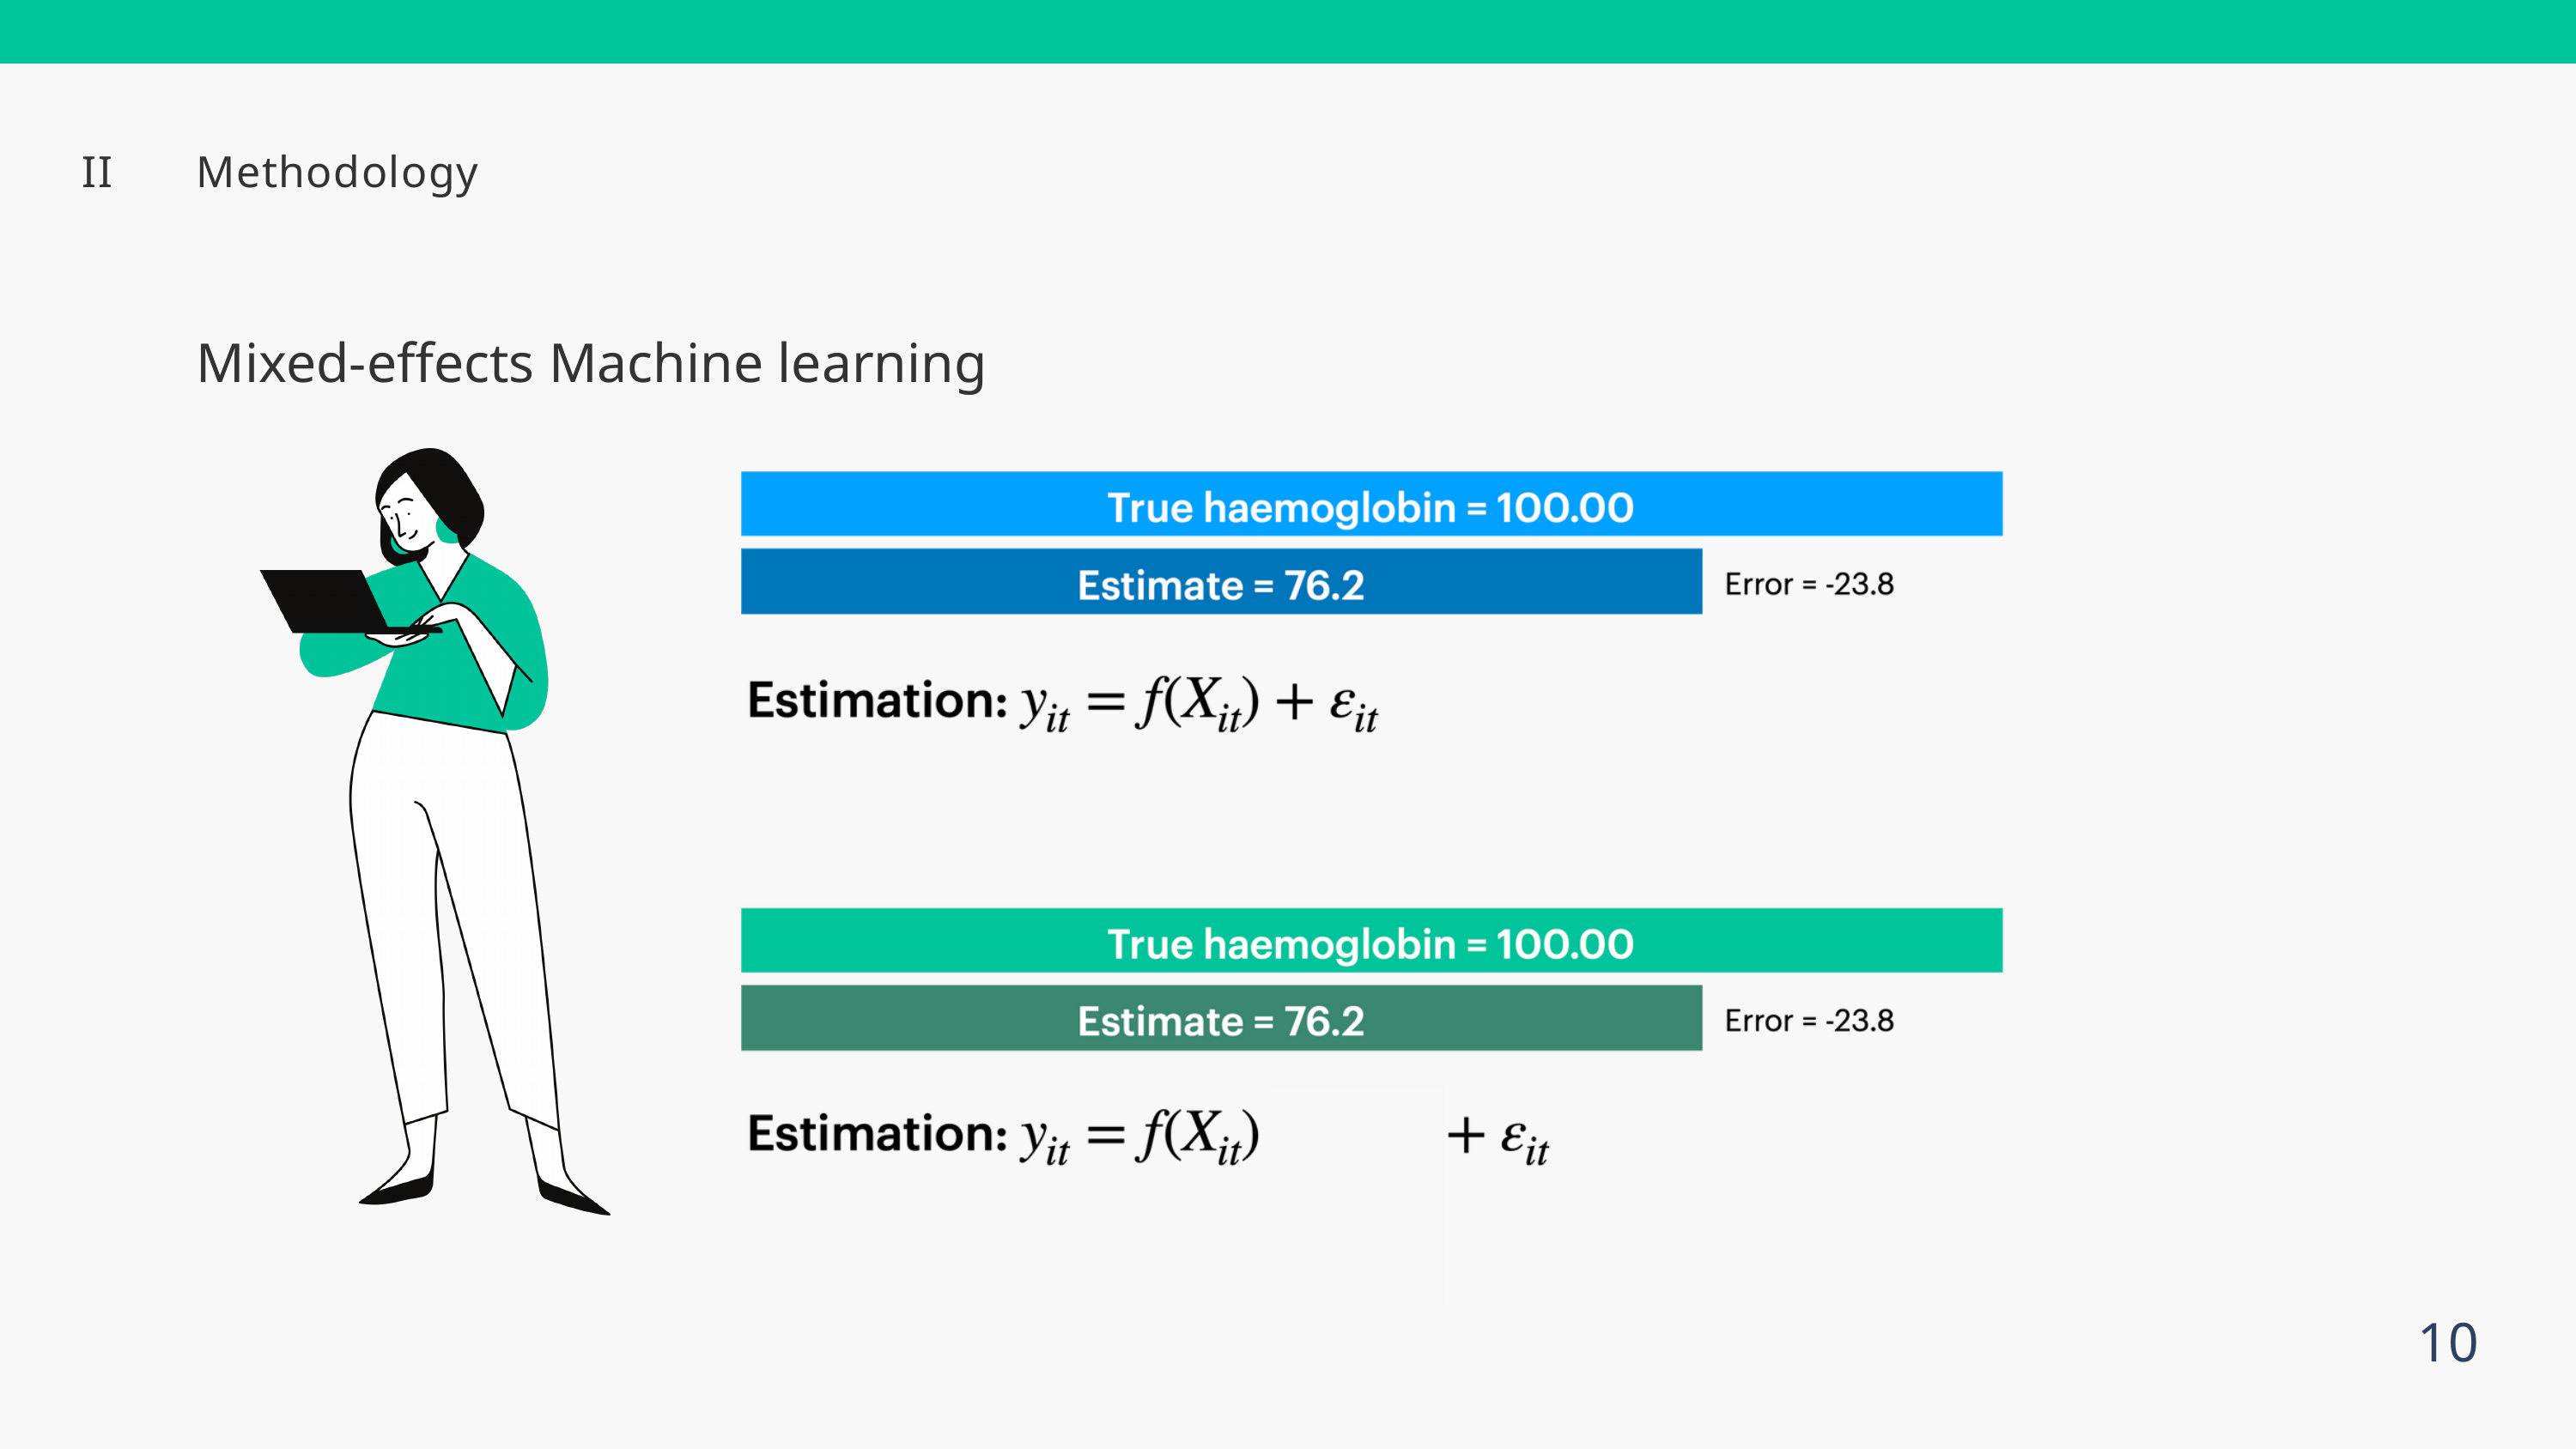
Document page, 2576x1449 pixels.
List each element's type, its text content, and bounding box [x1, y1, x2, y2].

text_box Methodology [196, 144, 1689, 197]
text_box Mixed-effects Machine learning [196, 307, 1128, 394]
text_box 10 [2383, 1286, 2480, 1373]
picture [740, 470, 2004, 1306]
picture [258, 448, 611, 1216]
text_box II [59, 144, 136, 197]
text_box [0, 0, 2576, 64]
